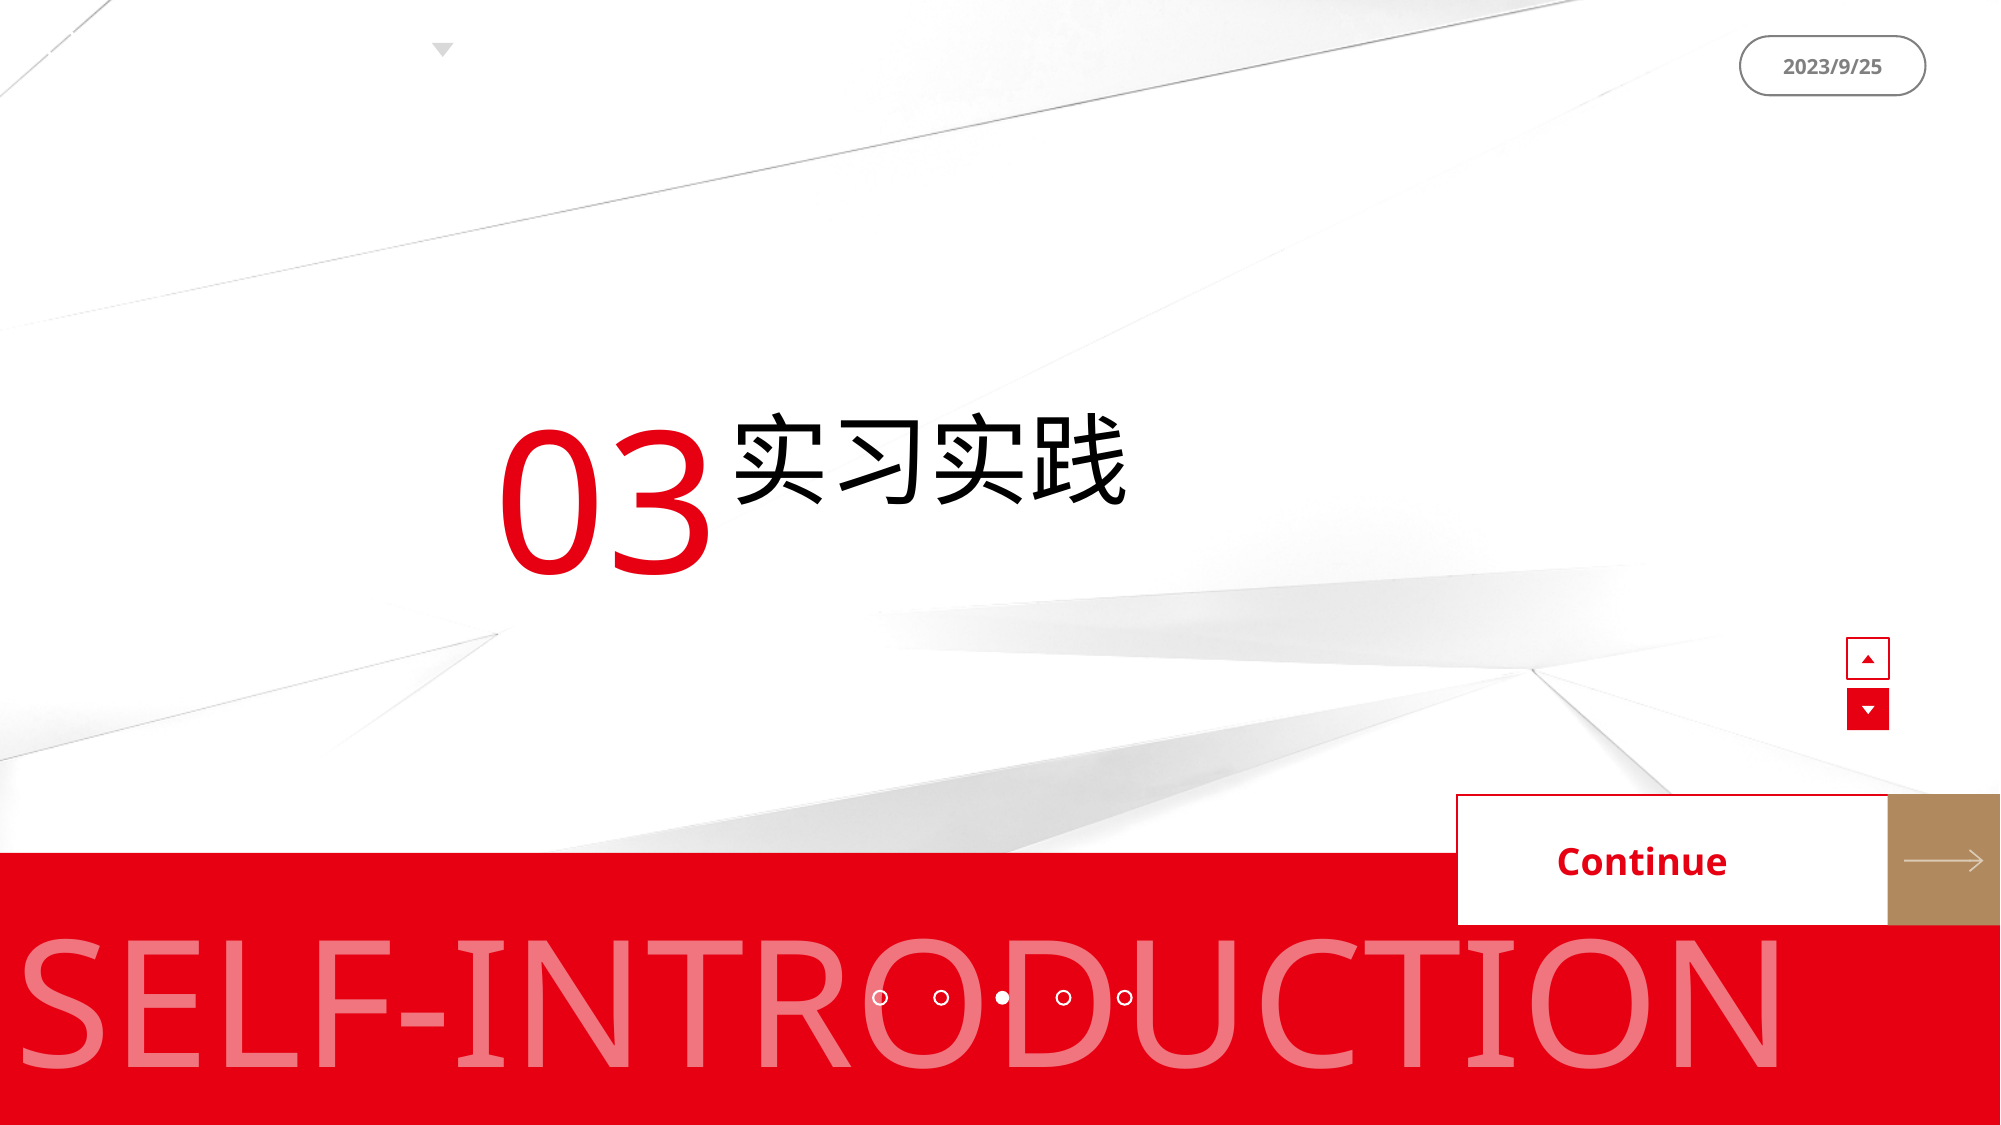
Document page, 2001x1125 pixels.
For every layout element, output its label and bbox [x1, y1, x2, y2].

text_box [432, 366, 1563, 622]
text_box [1740, 36, 1926, 96]
picture [0, 0, 2000, 1125]
text_box [1821, 662, 1915, 705]
text_box [46, 29, 81, 64]
